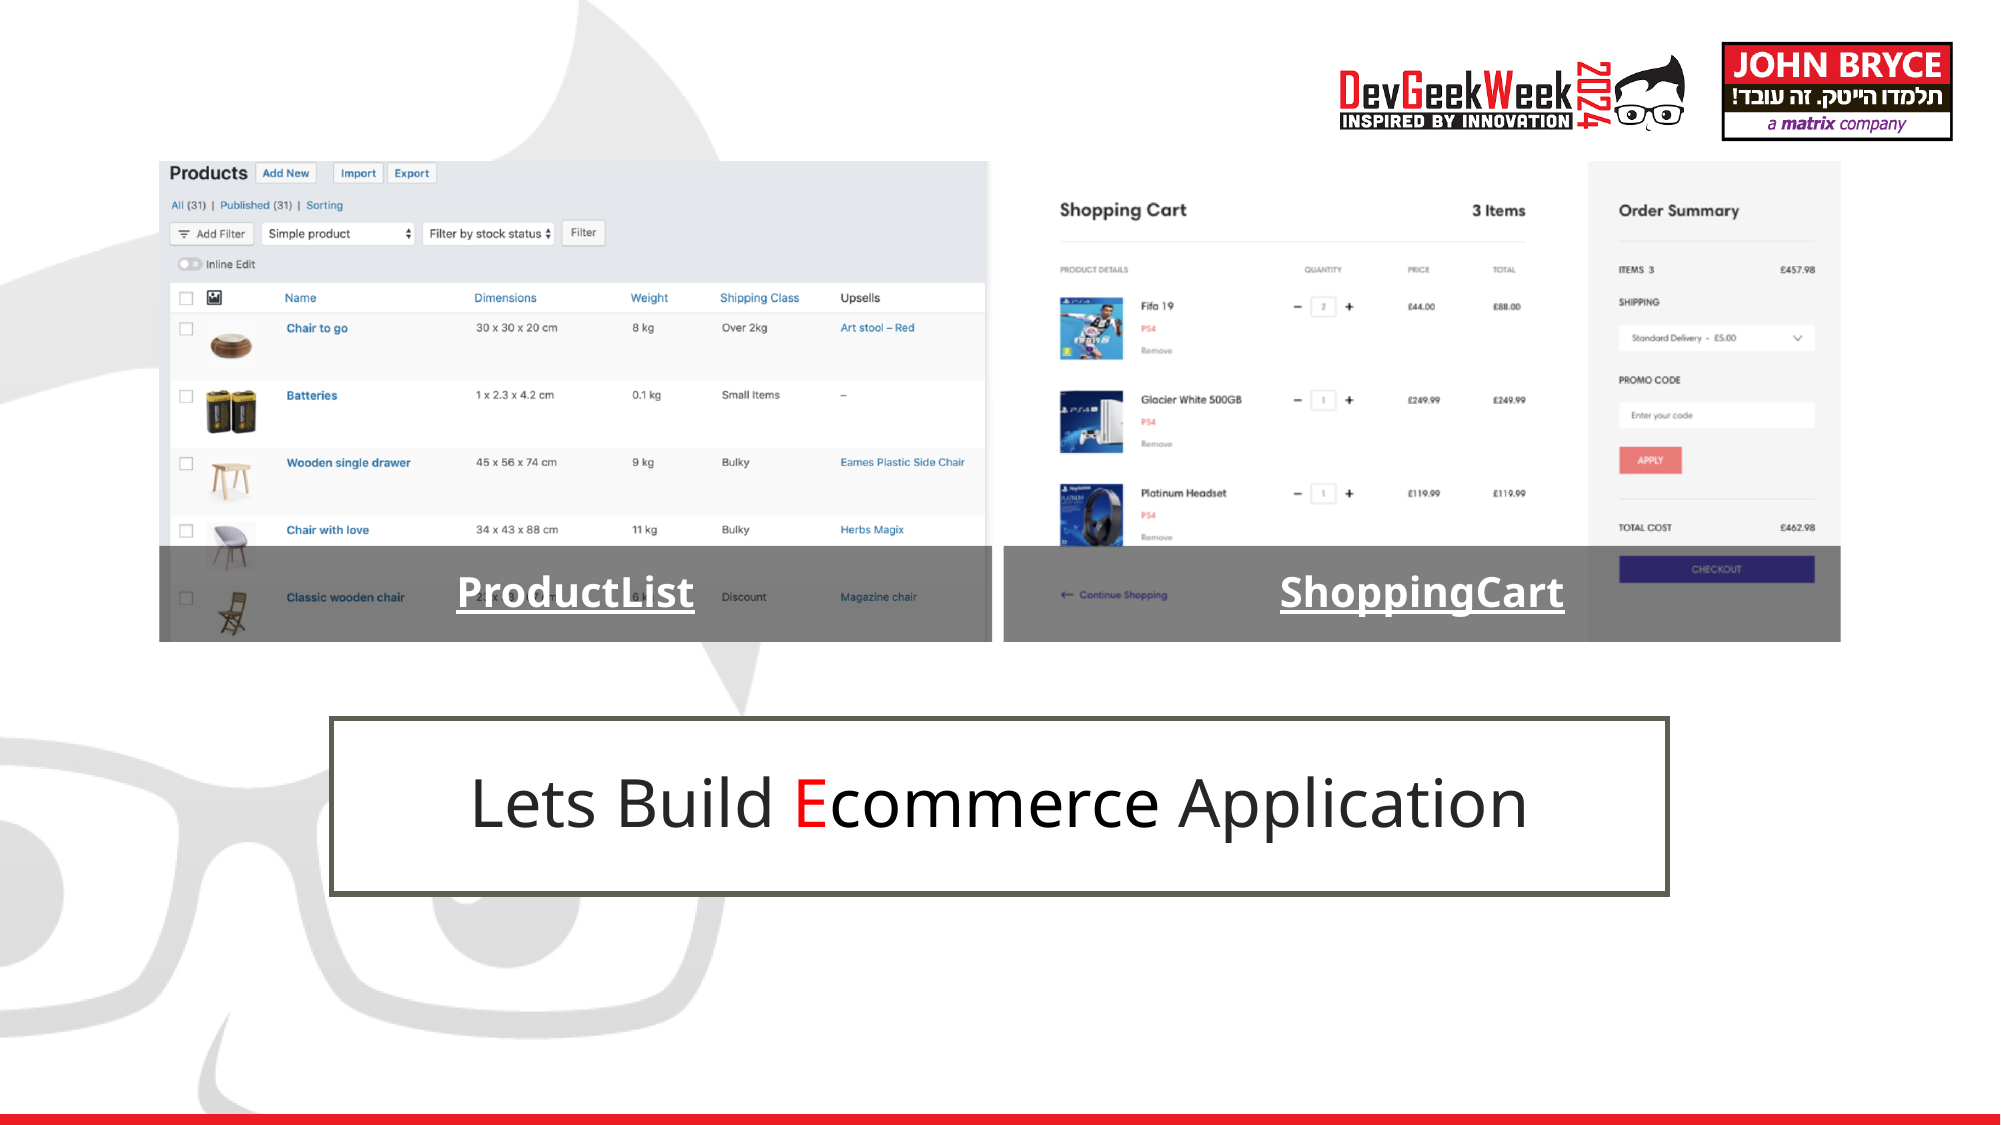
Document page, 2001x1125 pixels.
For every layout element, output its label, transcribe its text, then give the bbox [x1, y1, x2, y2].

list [1003, 161, 1841, 642]
picture [0, 0, 2001, 1125]
title Lets Build Ecommerce Application [331, 718, 1668, 894]
